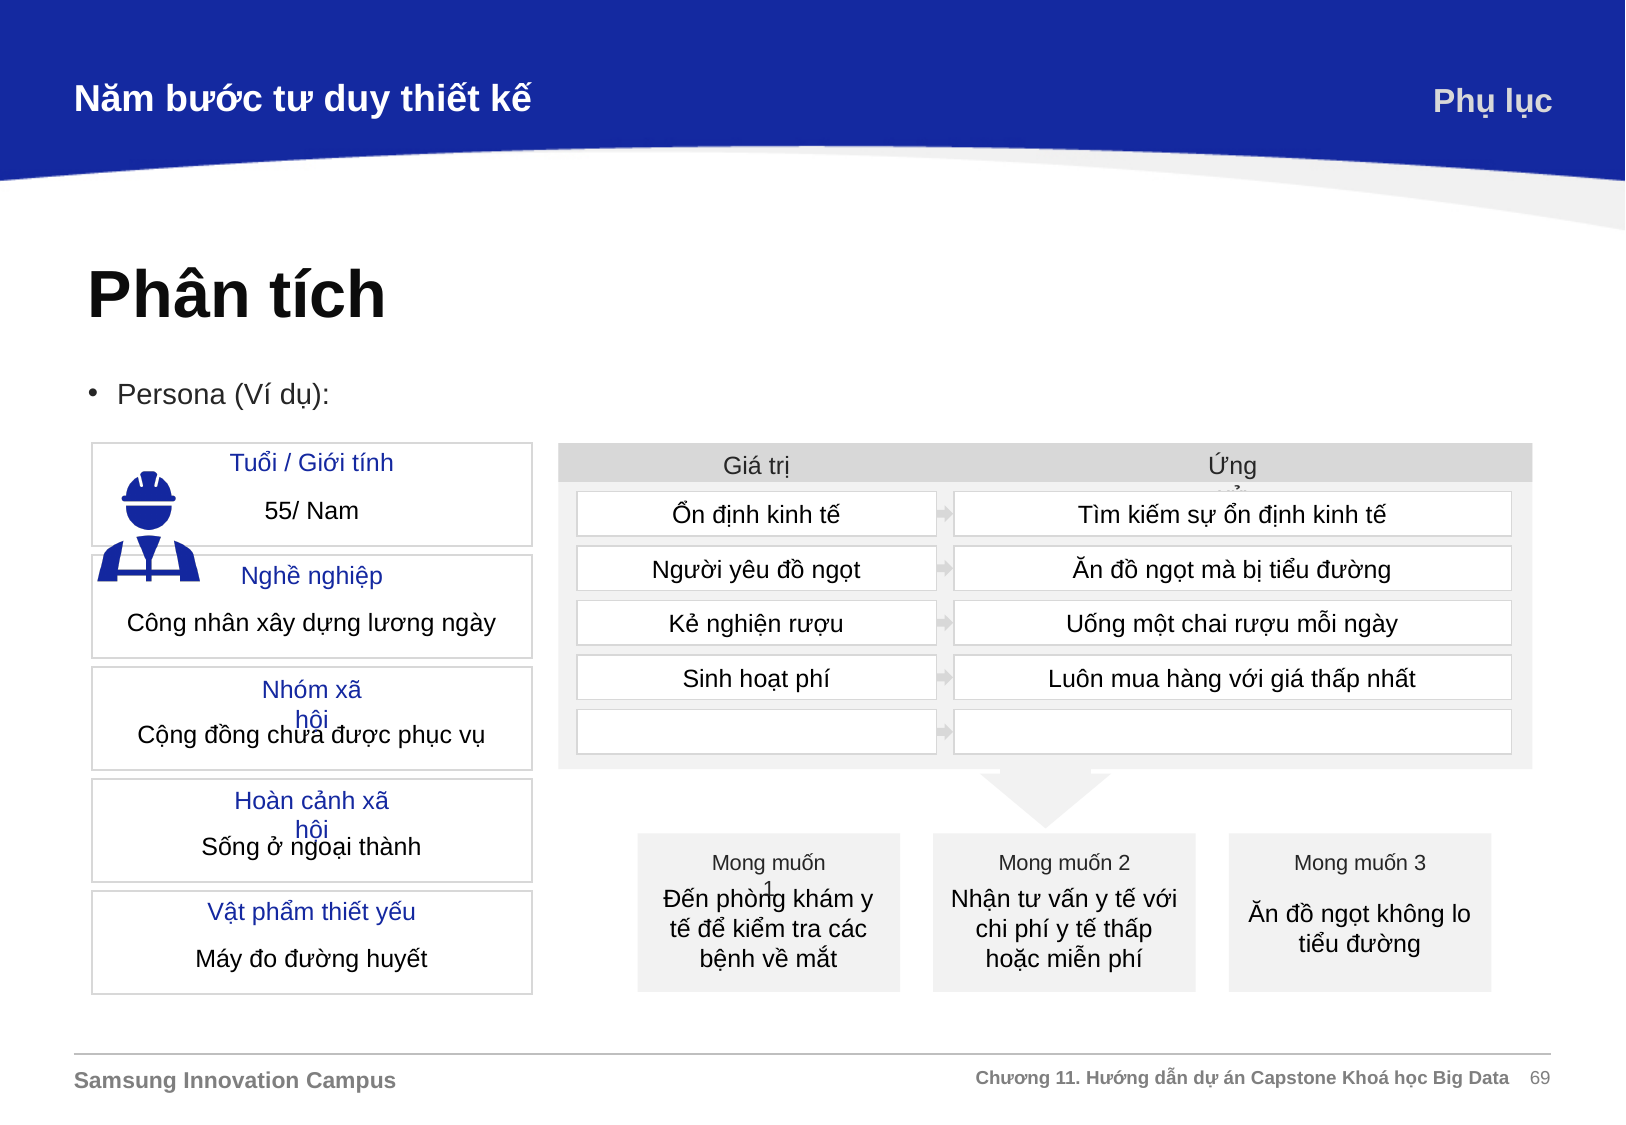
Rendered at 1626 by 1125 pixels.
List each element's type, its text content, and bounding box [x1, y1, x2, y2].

list Phụ lục [1336, 79, 1554, 120]
list Persona (Ví dụ): [87, 365, 1531, 442]
picture [0, 0, 1625, 1125]
list Năm bước tư duy thiết kế [73, 73, 1148, 119]
list Phân tích [87, 249, 1531, 331]
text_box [79, 442, 1533, 994]
